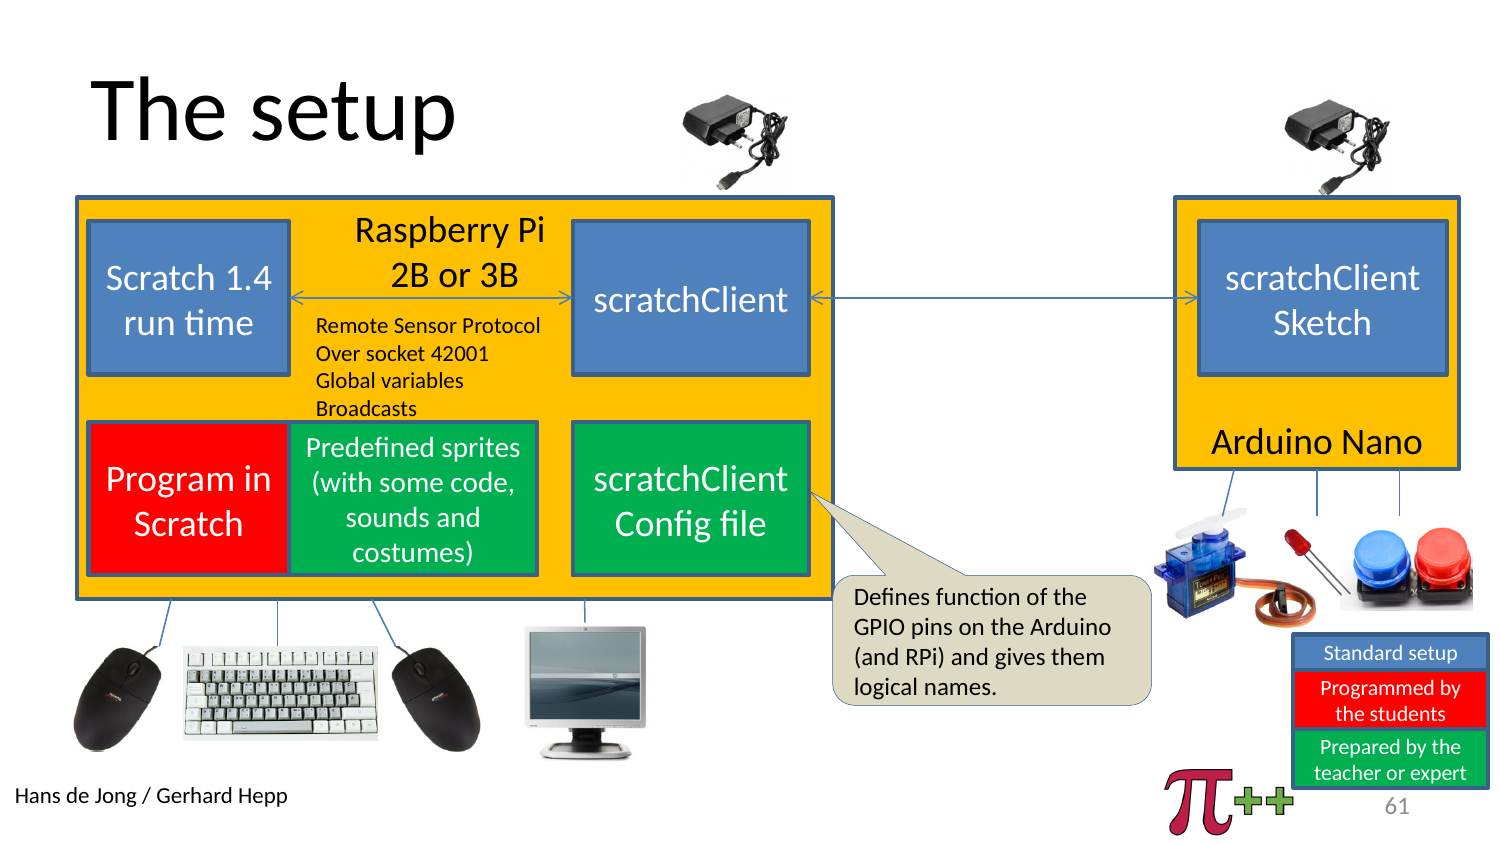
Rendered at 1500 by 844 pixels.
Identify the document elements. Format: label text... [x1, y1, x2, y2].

text_box Standard setup [1291, 632, 1490, 668]
picture [678, 86, 791, 198]
text_box Arduino Nano [1173, 195, 1461, 471]
text_box Raspberry Pi 2B or 3B [75, 195, 835, 601]
picture [513, 622, 657, 766]
text_box Program in Scratch [86, 420, 287, 577]
text_box Defines function of the GPIO pins on the Arduino (and RPi) and gives them logical names. [808, 489, 1154, 708]
text_box Prepared by the teacher or expert [1291, 727, 1490, 790]
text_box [159, 598, 172, 647]
picture [383, 646, 489, 752]
picture [1163, 768, 1294, 836]
text_box scratchClient Config file [571, 420, 811, 577]
title The setup [75, 33, 1425, 175]
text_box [371, 598, 396, 647]
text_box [1222, 468, 1235, 517]
slide_number 61 [1340, 790, 1425, 827]
picture [1281, 90, 1393, 203]
picture [182, 645, 378, 742]
text_box scratchClient [571, 219, 811, 377]
text_box scratchClient Sketch [1197, 219, 1449, 377]
text_box Scratch 1.4 run time [86, 219, 291, 377]
picture [64, 646, 170, 752]
text_box Predefined sprites (with some code, sounds and costumes) [287, 420, 539, 577]
text_box Remote Sensor Protocol Over socket 42001 Global variables Broadcasts [301, 305, 561, 429]
text_box Programmed by the students [1291, 668, 1490, 727]
picture [1115, 480, 1473, 654]
